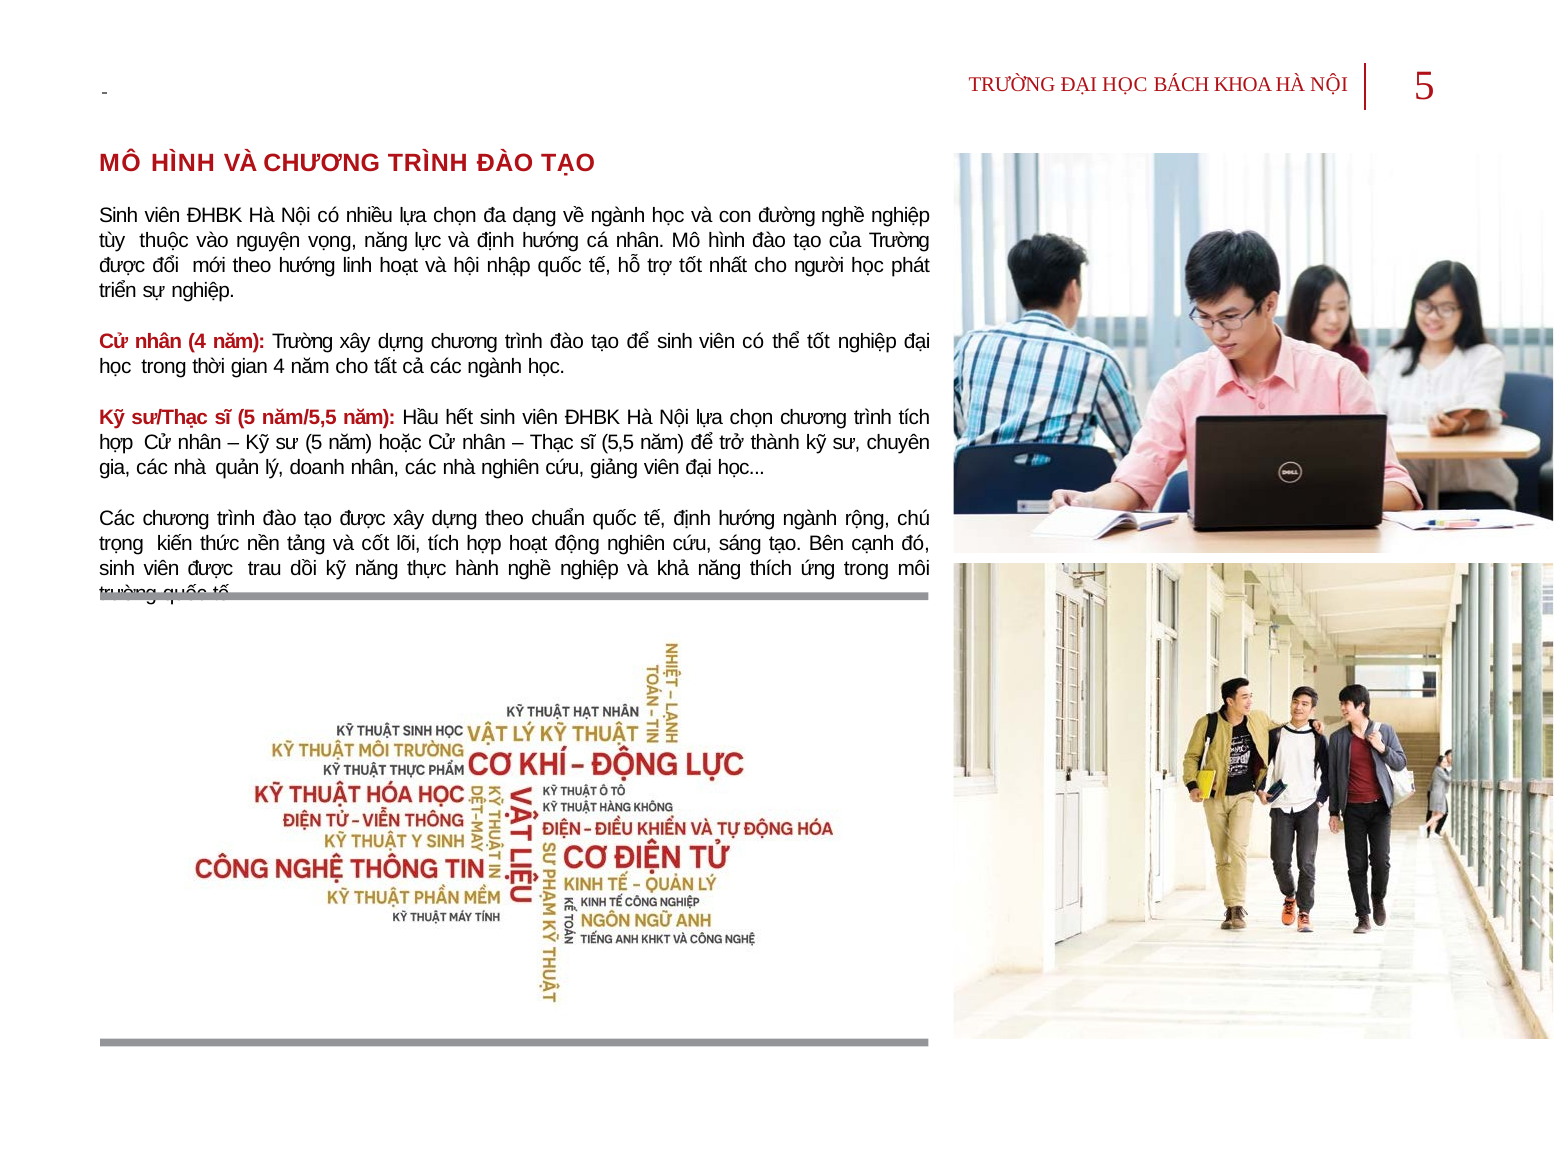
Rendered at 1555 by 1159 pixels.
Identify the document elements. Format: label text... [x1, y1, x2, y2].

text_box [953, 153, 1554, 553]
text_box [100, 1038, 929, 1047]
text_box [953, 563, 1554, 1039]
text_box MÔ HÌNH VÀ CHƯƠNG TRÌNH ĐÀO TẠO Sinh viên ĐHBK Hà Nội có nhiều lựa chọn đa dạng về ngành học và con đường nghề nghiệp tùy thuộc vào nguyện vọng, năng lực và định hướng cá nhân. Mô hình đào tạo của Trường được đổi mới theo hướng linh hoạt và hội nhập quốc tế, hỗ trợ tốt nhất cho người học phát triển sự nghiệp. Cử nhân (4 năm): Trường xây dựng chương trình đào tạo để sinh viên có thể tốt nghiệp đại học trong thời gian 4 năm cho tất cả các ngành học. Kỹ sư/Thạc sĩ (5 năm/5,5 năm): Hầu hết sinh viên ĐHBK Hà Nội lựa chọn chương trình tích hợp Cử nhân – Kỹ sư (5 năm) hoặc Cử nhân – Thạc sĩ (5,5 năm) để trở thành kỹ sư, chuyên gia, các nhà quản lý, doanh nhân, các nhà nghiên cứu, giảng viên đại học... Các chương trình đào tạo được xây dựng theo chuẩn quốc tế, định hướng ngành rộng, chú trọng kiến thức nền tảng và cốt lõi, tích hợp hoạt động nghiên cứu, sáng tạo. Bên cạnh đó, sinh viên được trau dồi kỹ năng thực hành nghề nghiệp và khả năng thích ứng trong môi trường quốc tế. [97, 144, 931, 605]
text_box [100, 592, 929, 601]
text_box TRƯỜNG ĐẠI HỌC BÁCH KHOA HÀ NỘI [99, 68, 1350, 96]
text_box 5 [1411, 55, 1440, 108]
text_box [184, 633, 843, 1016]
